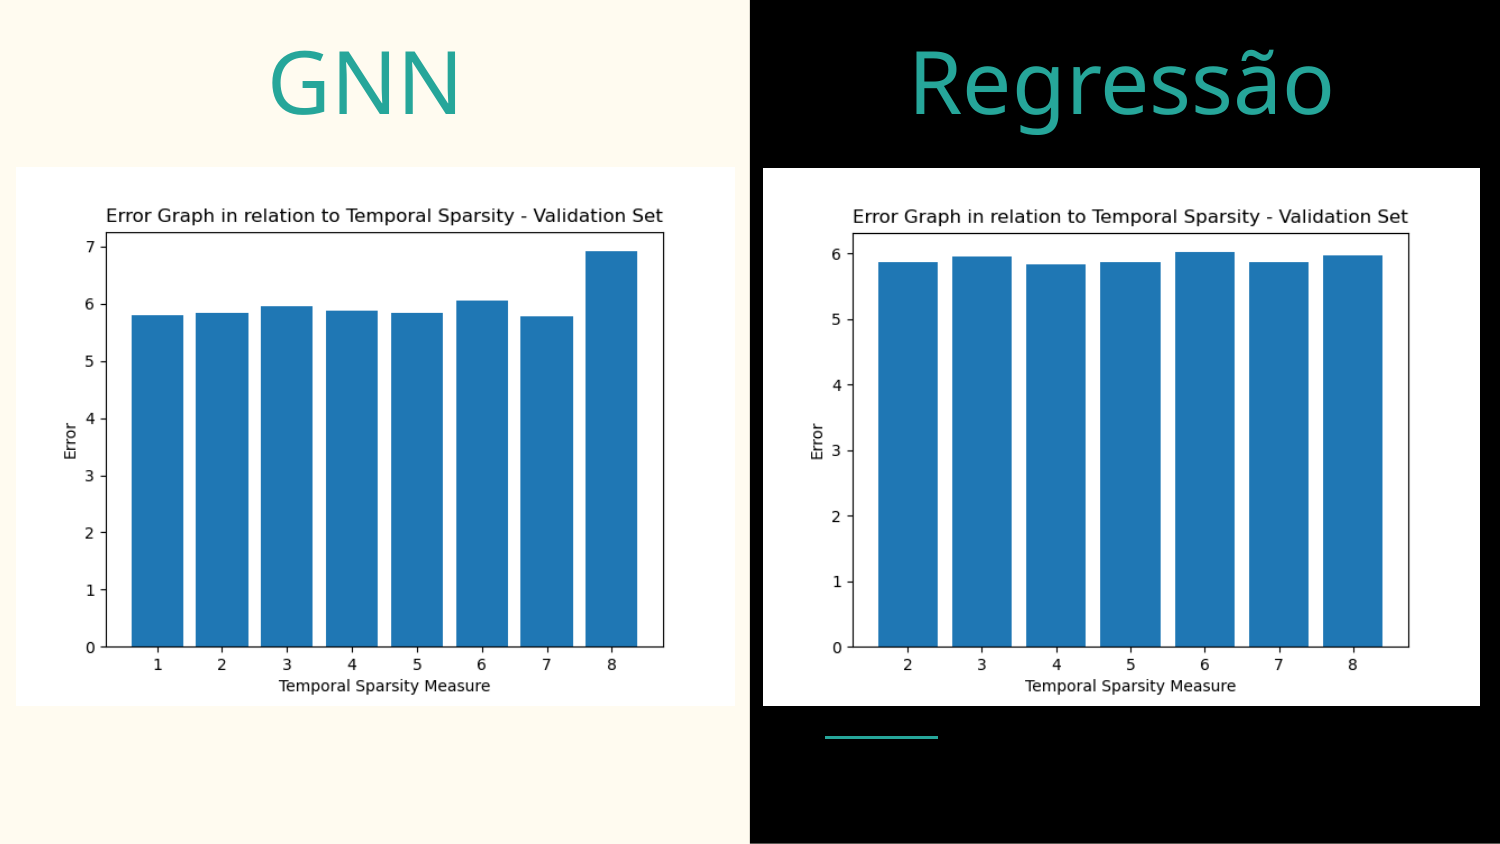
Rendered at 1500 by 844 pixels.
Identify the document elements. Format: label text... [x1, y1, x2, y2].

title Regressão [790, 25, 1454, 148]
title GNN [34, 25, 698, 148]
picture [16, 167, 735, 707]
picture [762, 168, 1481, 707]
